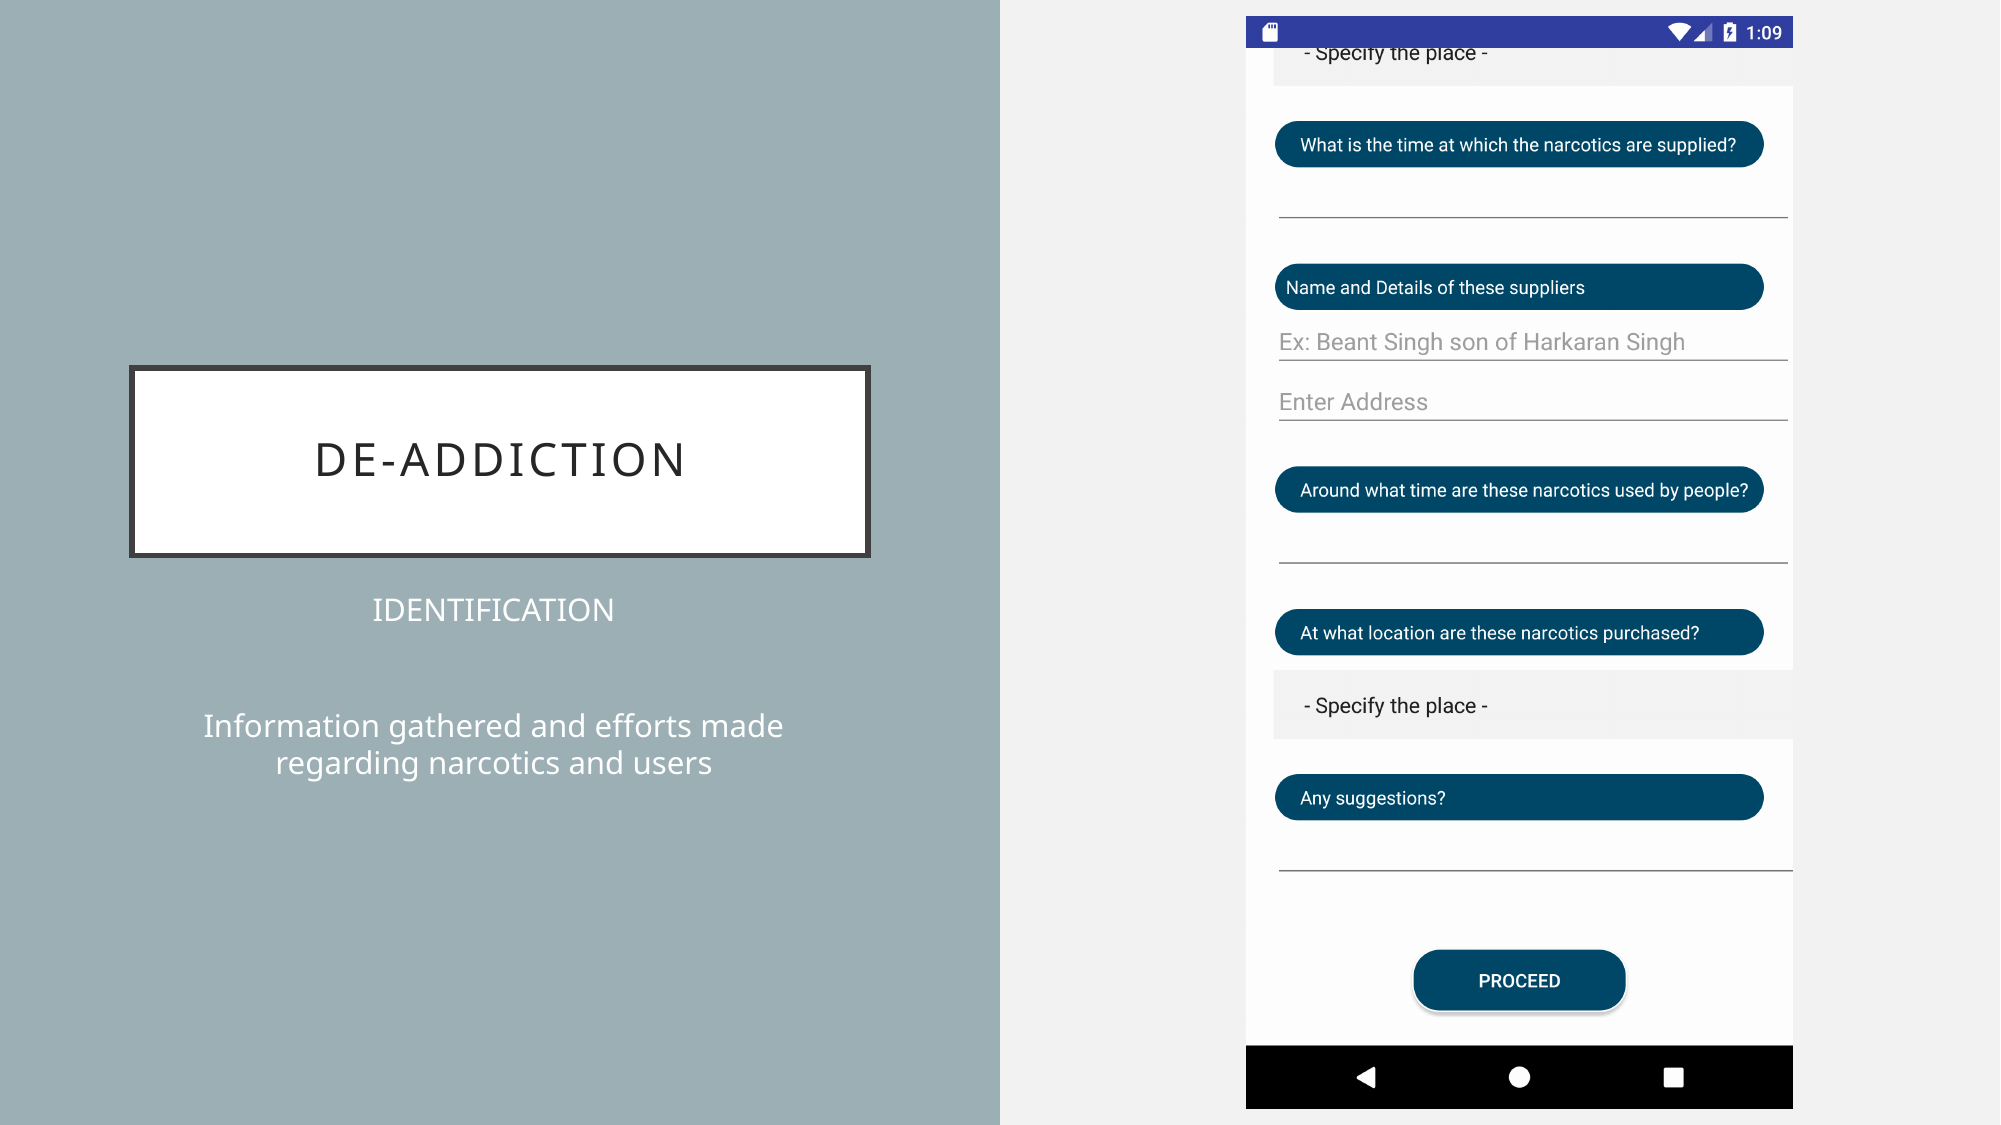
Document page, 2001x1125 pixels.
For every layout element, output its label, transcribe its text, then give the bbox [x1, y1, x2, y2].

list IDENTIFICATION Information gathered and efforts made regarding narcotics and users [183, 582, 806, 943]
picture [1246, 16, 1794, 1109]
title DE-ADDICTION [129, 365, 871, 558]
